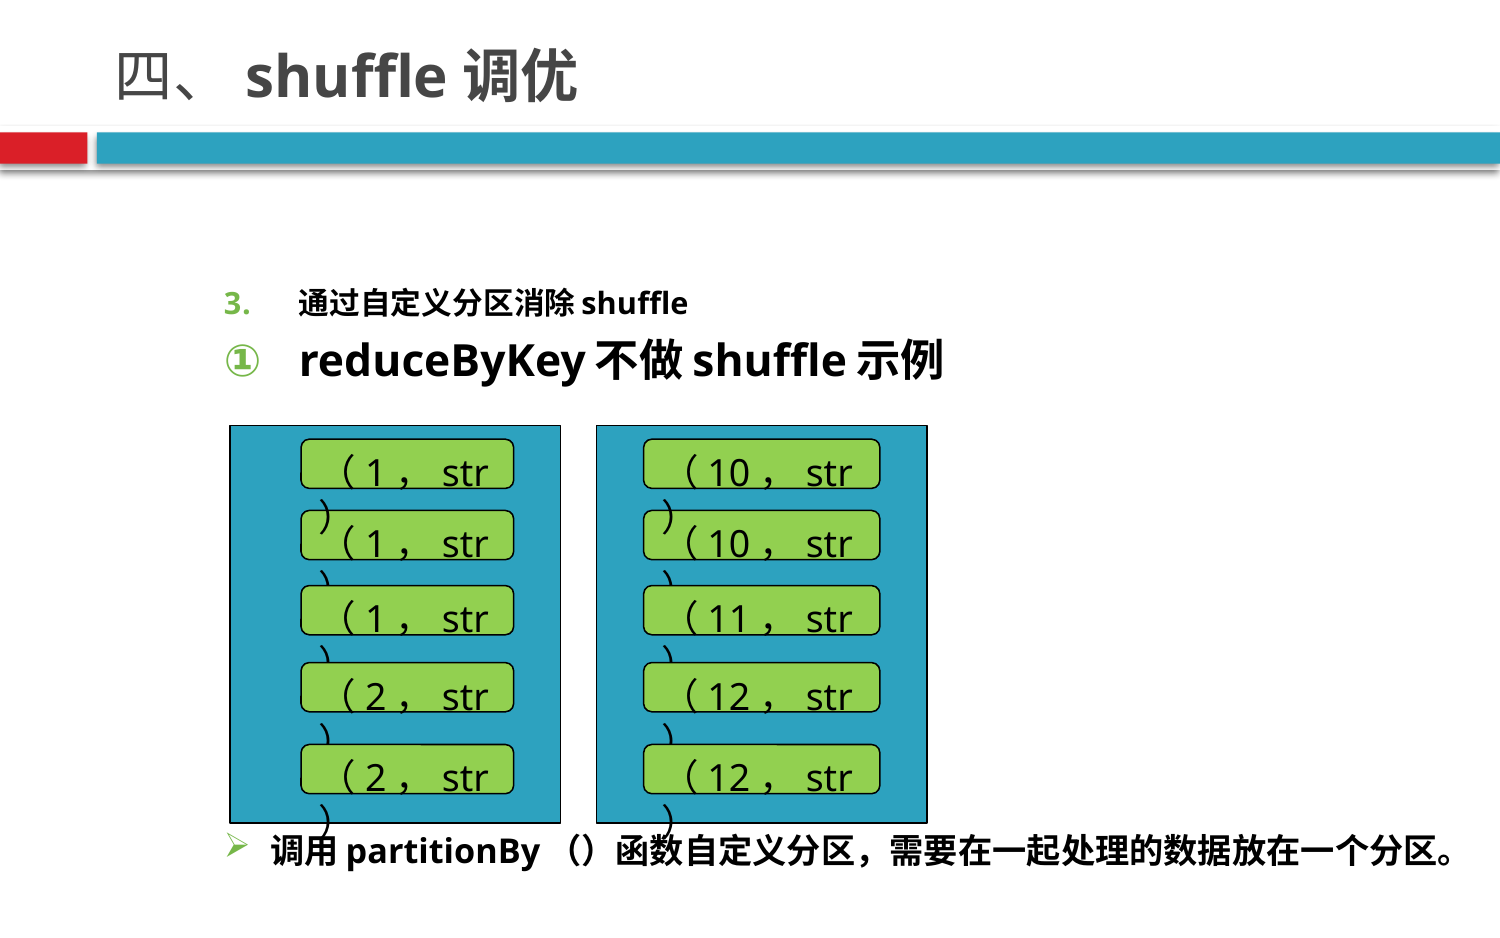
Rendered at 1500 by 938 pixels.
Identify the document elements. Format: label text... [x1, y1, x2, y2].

text_box （2，str） [301, 662, 514, 712]
text_box （1，str） [301, 439, 514, 489]
text_box （10，str） [643, 439, 880, 489]
title 四、shuffle调优 [99, 21, 1438, 127]
text_box （2，str） [301, 744, 514, 794]
text_box （1，str） [301, 585, 514, 635]
text_box （12，str） [643, 662, 880, 712]
text_box （12，str） [643, 744, 880, 794]
text_box （1，str） [301, 510, 514, 560]
text_box （10，str） [643, 510, 880, 560]
text_box （11，str） [643, 585, 880, 635]
list 通过自定义分区消除shuffle reduceByKey不做shuffle示例 调用partitionBy（）函数自定义分区，需要在一起处理的数据放在一个分区。 [193, 275, 1471, 922]
